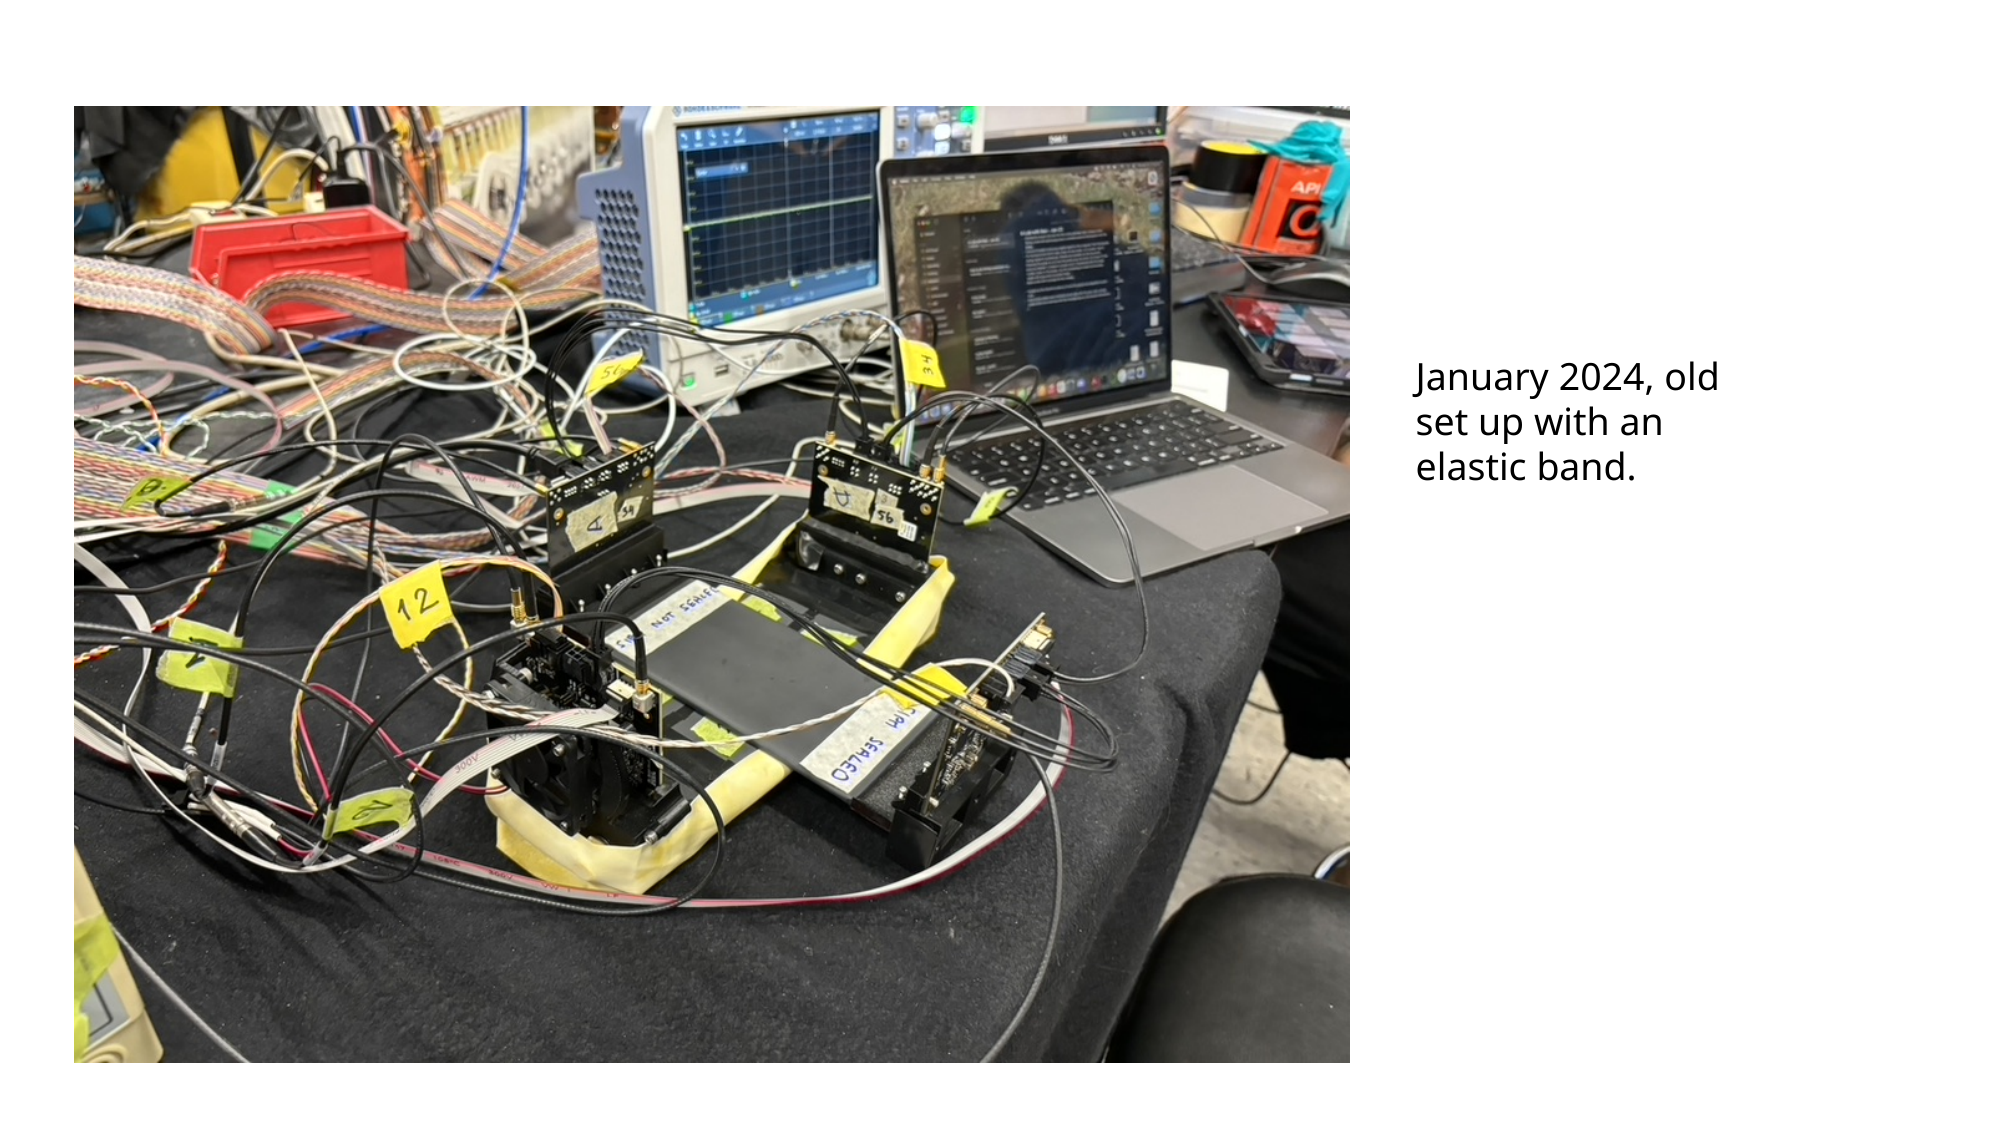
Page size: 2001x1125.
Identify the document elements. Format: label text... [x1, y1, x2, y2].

text_box January 2024, old set up with an elastic band. [1400, 345, 1739, 496]
picture [73, 106, 1351, 1064]
